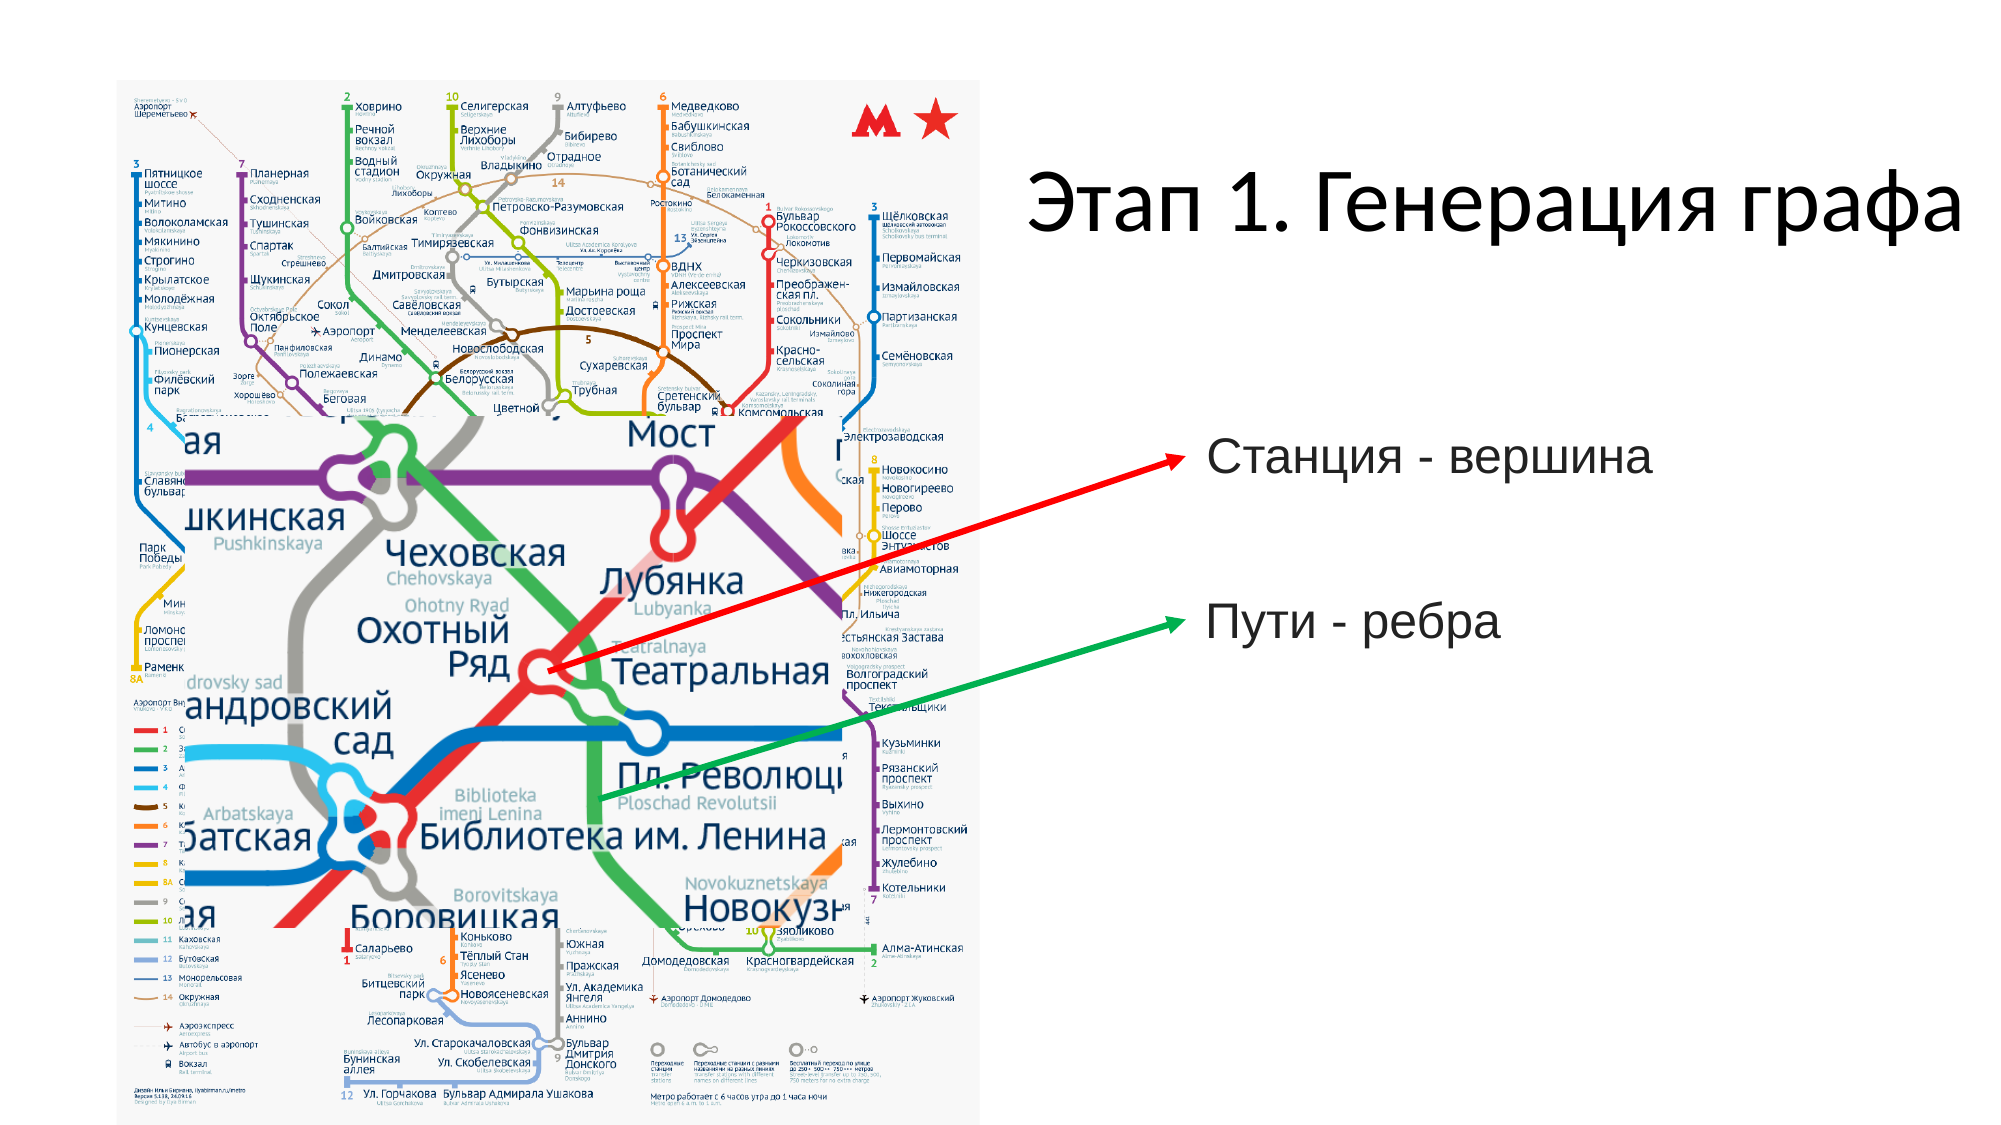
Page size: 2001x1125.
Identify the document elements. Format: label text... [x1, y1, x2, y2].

title Этап 1. Генерация графа [984, 100, 1982, 289]
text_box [1188, 415, 1671, 658]
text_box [547, 455, 1187, 800]
picture [116, 80, 980, 1125]
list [184, 415, 843, 928]
